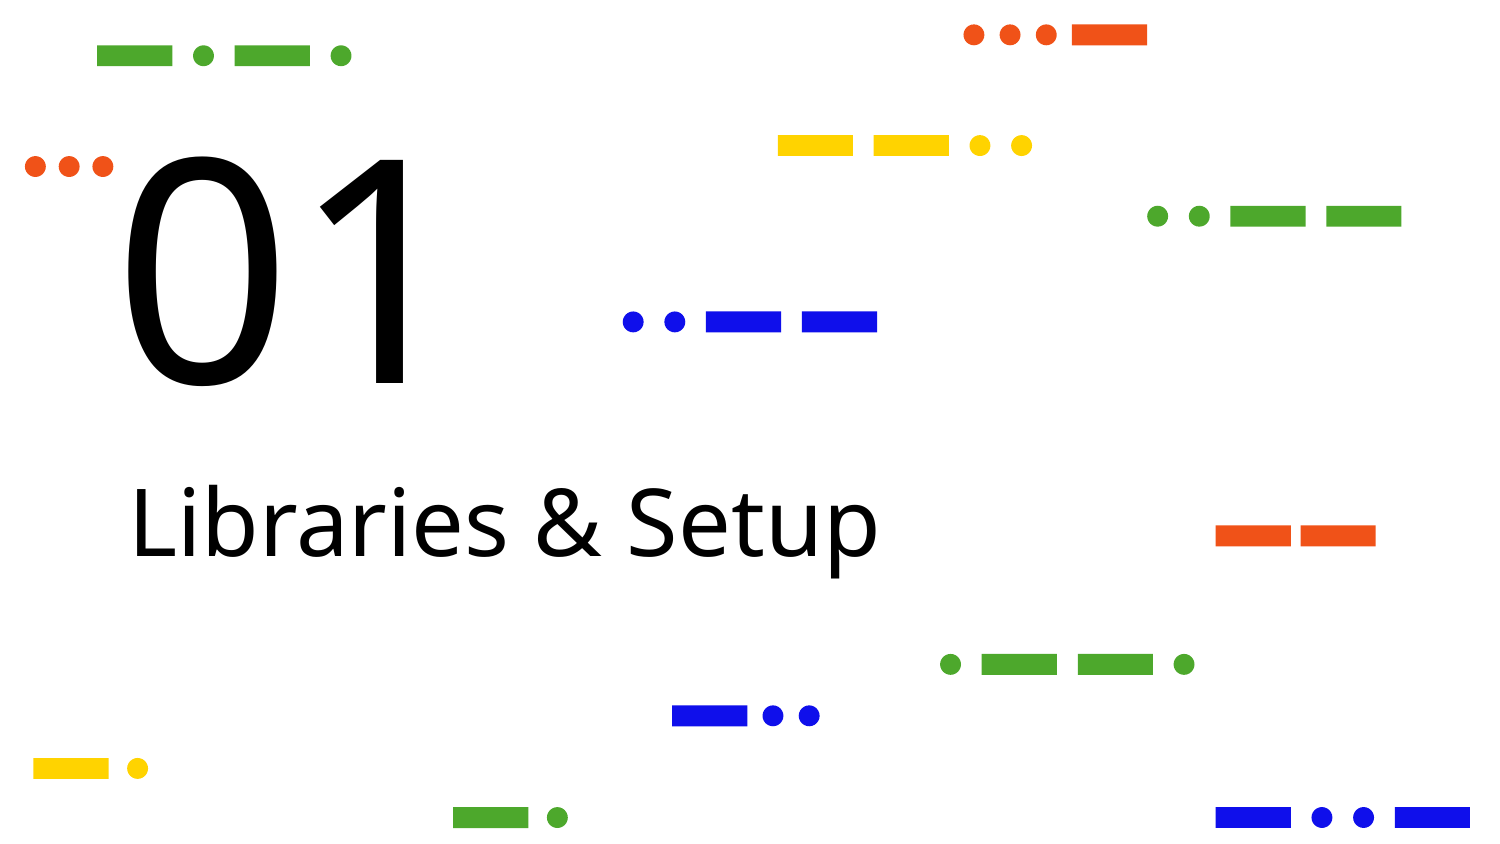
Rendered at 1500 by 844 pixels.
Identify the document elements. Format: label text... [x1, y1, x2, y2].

title 01 [113, 118, 693, 440]
title Libraries & Setup [113, 440, 991, 597]
